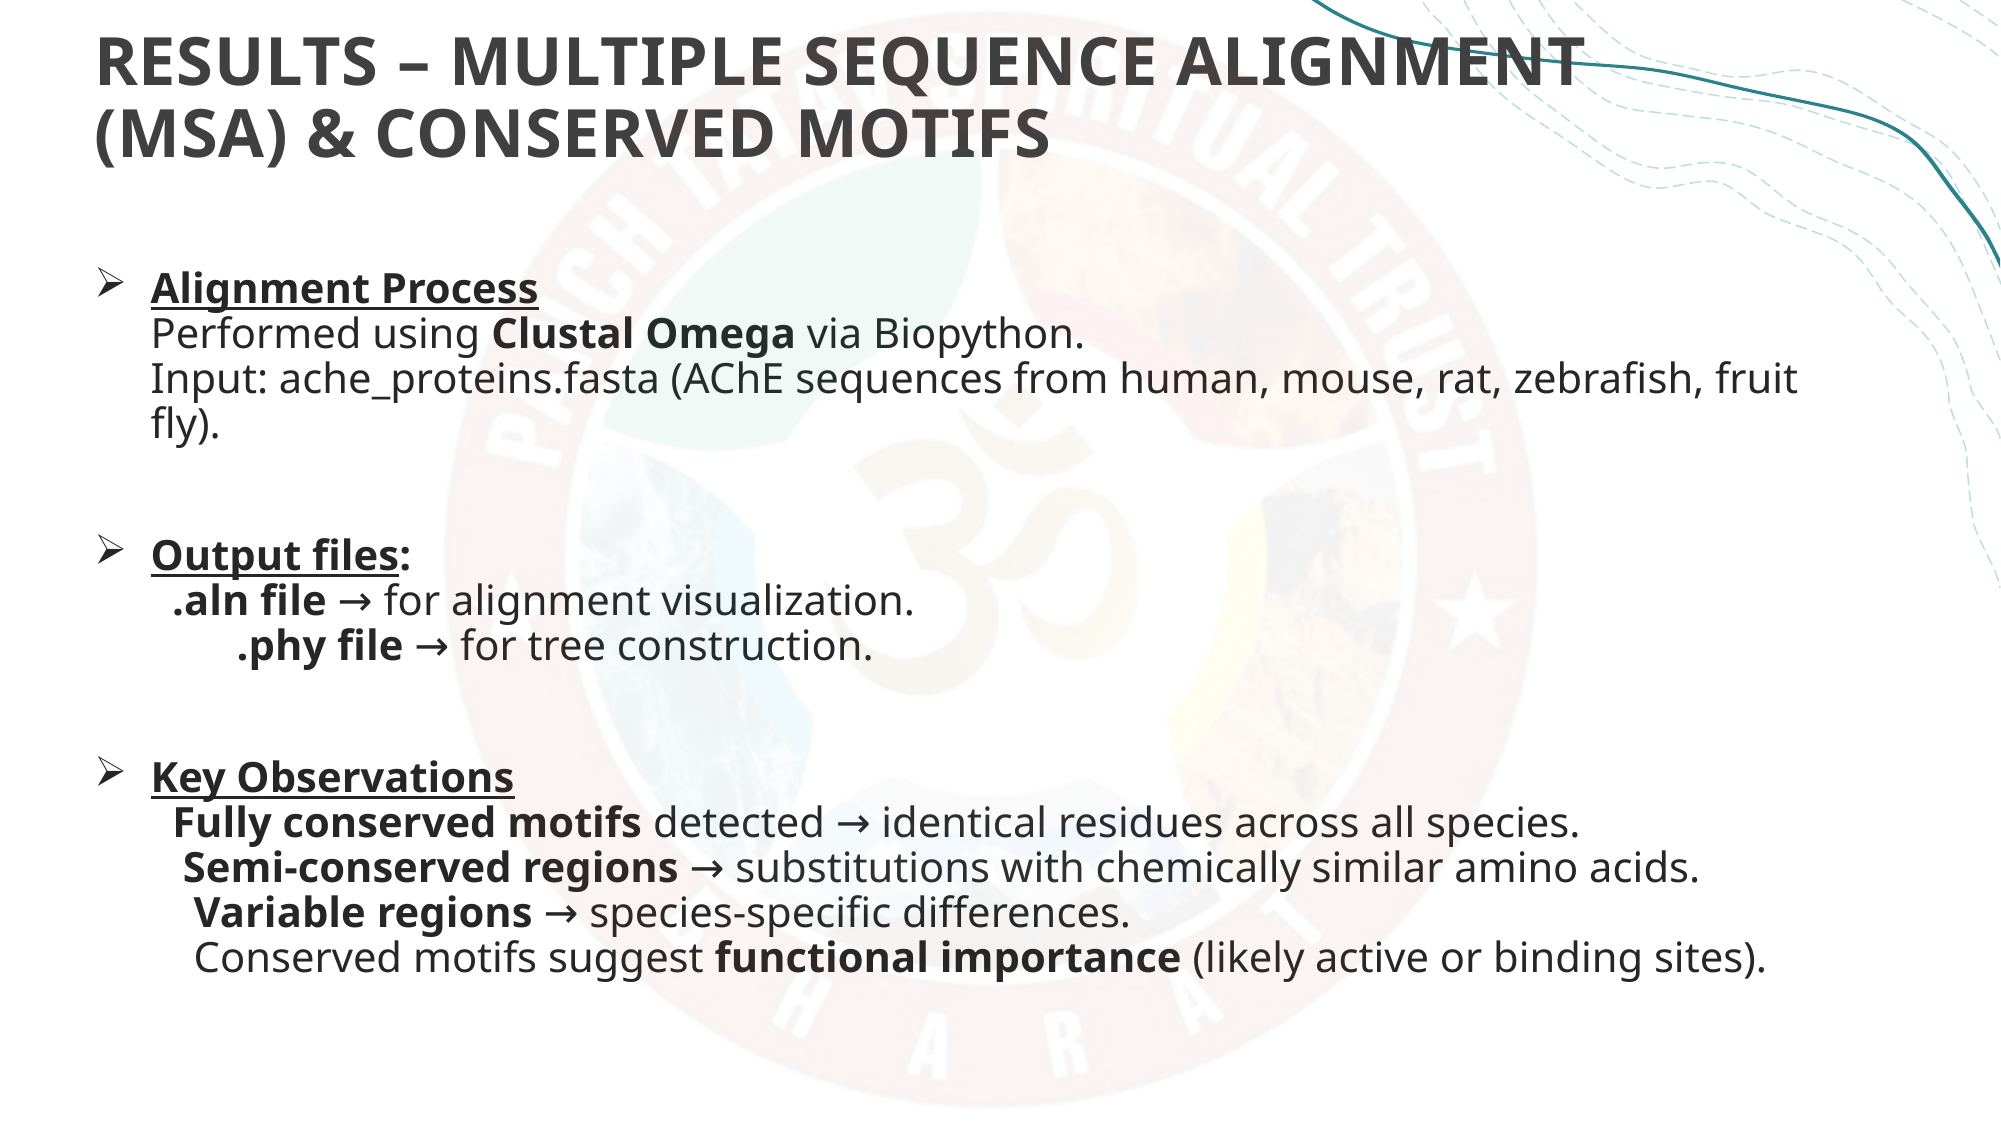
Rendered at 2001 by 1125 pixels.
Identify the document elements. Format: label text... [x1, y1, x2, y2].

title Results – Multiple Sequence Alignment (MSA) & Conserved Motifs [79, 20, 442, 180]
title Results – Multiple Sequence Alignment (MSA) & Conserved Motifs [1540, 20, 1772, 180]
subtitle Alignment Process Performed using Clustal Omega via Biopython. Input: ache_proteins.fasta (AChE sequences from human, mouse, rat, zebrafish, fruit fly). Output files: .aln file → for alignment visualization. .phy file → for tree construction. Key Observations Fully conserved motifs detected → identical residues across all species. Semi-conserved regions → substitutions with chemically similar amino acids. Variable regions → species-specific differences. Conserved motifs suggest functional importance (likely active or binding sites). [1540, 260, 1878, 966]
picture [442, 10, 1540, 1110]
subtitle Alignment Process Performed using Clustal Omega via Biopython. Input: ache_proteins.fasta (AChE sequences from human, mouse, rat, zebrafish, fruit fly). Output files: .aln file → for alignment visualization. .phy file → for tree construction. Key Observations Fully conserved motifs detected → identical residues across all species. Semi-conserved regions → substitutions with chemically similar amino acids. Variable regions → species-specific differences. Conserved motifs suggest functional importance (likely active or binding sites). [79, 260, 442, 966]
